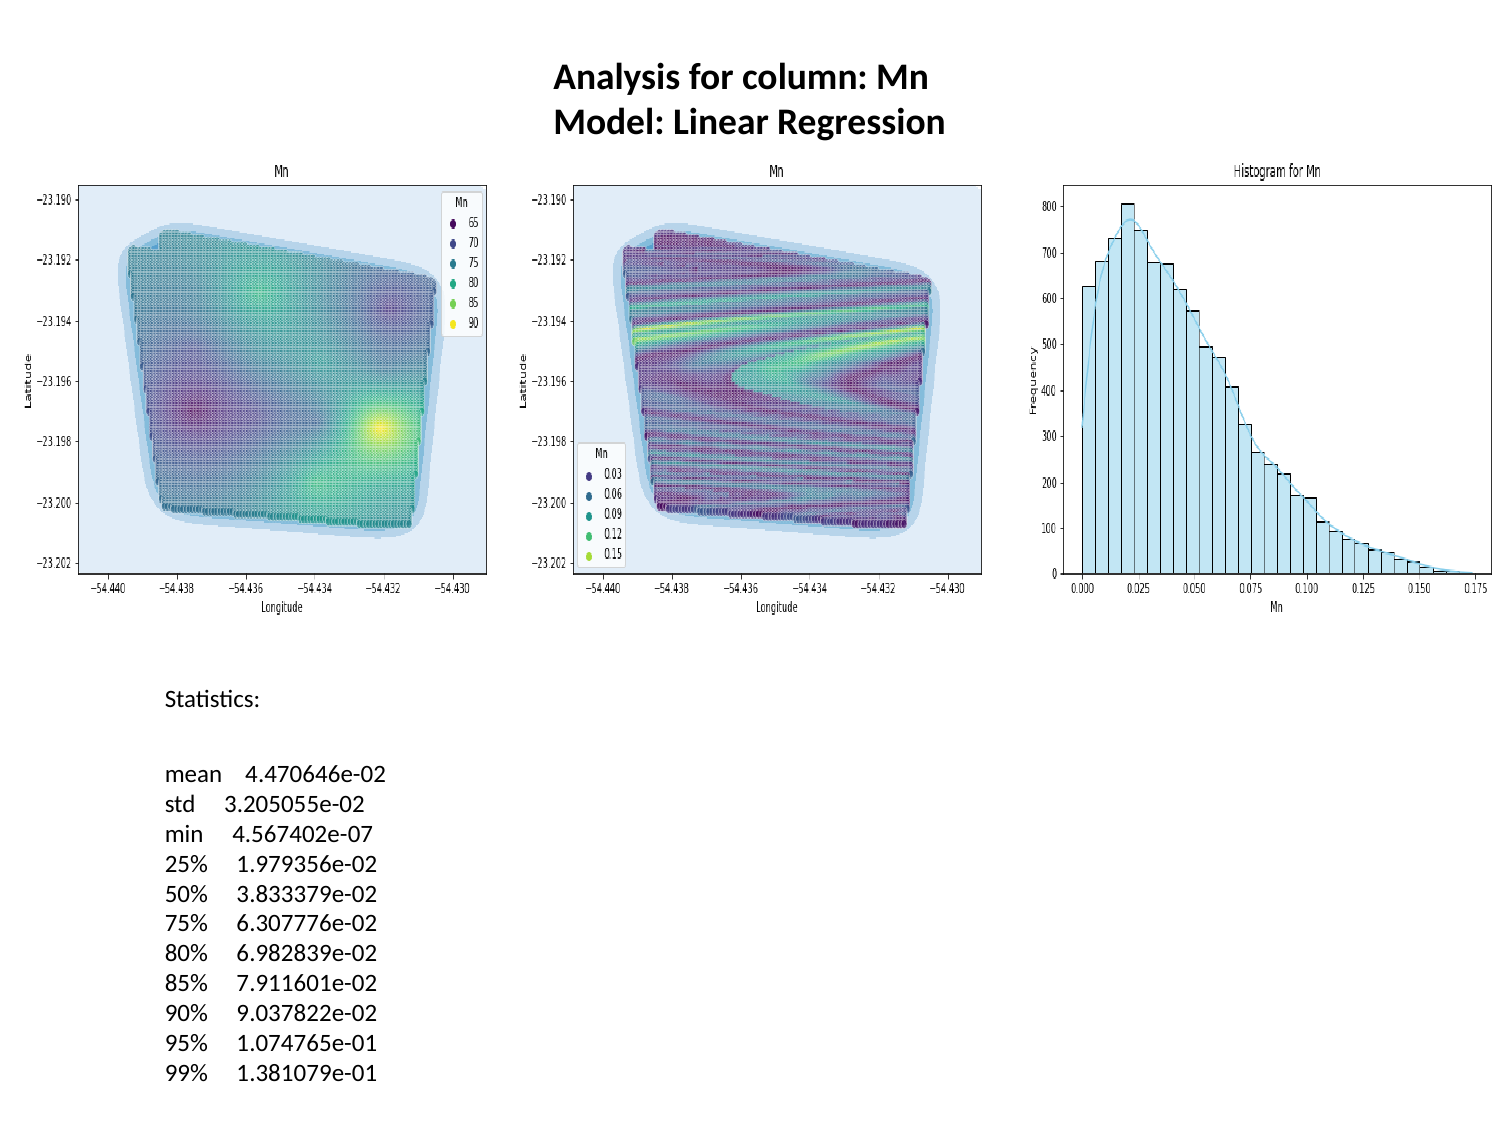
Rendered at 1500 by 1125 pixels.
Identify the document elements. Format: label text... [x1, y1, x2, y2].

picture [1019, 149, 1500, 631]
text_box Statistics: mean 4.470646e-02 std 3.205055e-02 min 4.567402e-07 25% 1.979356e-02 50% 3.833379e-02 75% 6.307776e-02 80% 6.982839e-02 85% 7.911601e-02 90% 9.037822e-02 95% 1.074765e-01 99% 1.381079e-01 [149, 674, 1500, 1094]
picture [509, 149, 991, 631]
picture [14, 149, 496, 631]
text_box Analysis for column: Mn Model: Linear Regression [538, 0, 962, 148]
